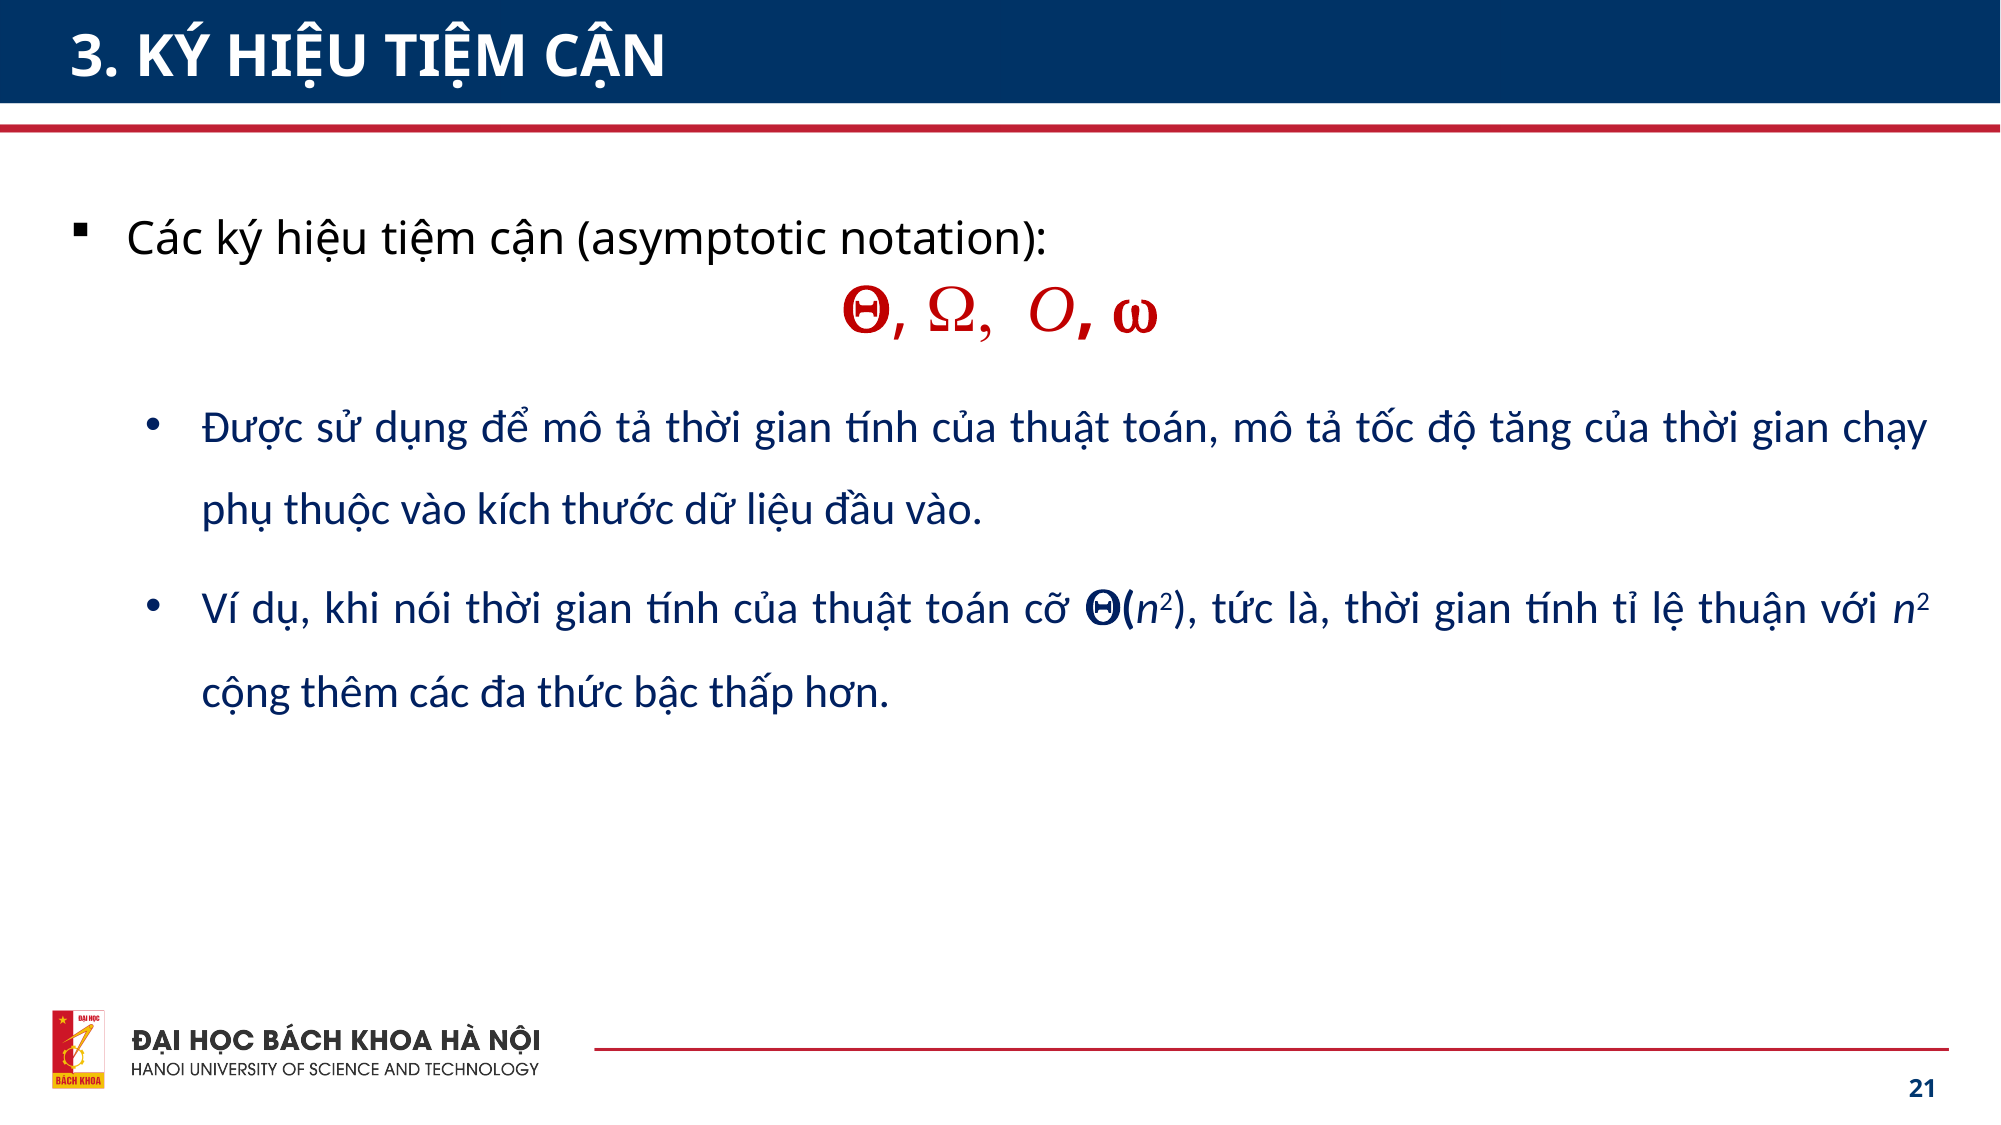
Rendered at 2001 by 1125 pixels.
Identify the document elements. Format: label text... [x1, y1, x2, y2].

list Các ký hiệu tiệm cận (asymptotic notation): Q, W, O, w Được sử dụng để mô tả thời gian tính của thuật toán, mô tả tốc độ tăng của thời gian chạy phụ thuộc vào kích thước dữ liệu đầu vào. Ví dụ, khi nói thời gian tính của thuật toán cỡ Q(n2), tức là, thời gian tính tỉ lệ thuận với n2 cộng thêm các đa thức bậc thấp hơn. [55, 173, 1945, 828]
slide_number 21 [1502, 1065, 1953, 1125]
title 3. KÝ HIỆU TIỆM CẬN [55, 18, 1945, 90]
picture [0, 0, 2001, 1125]
